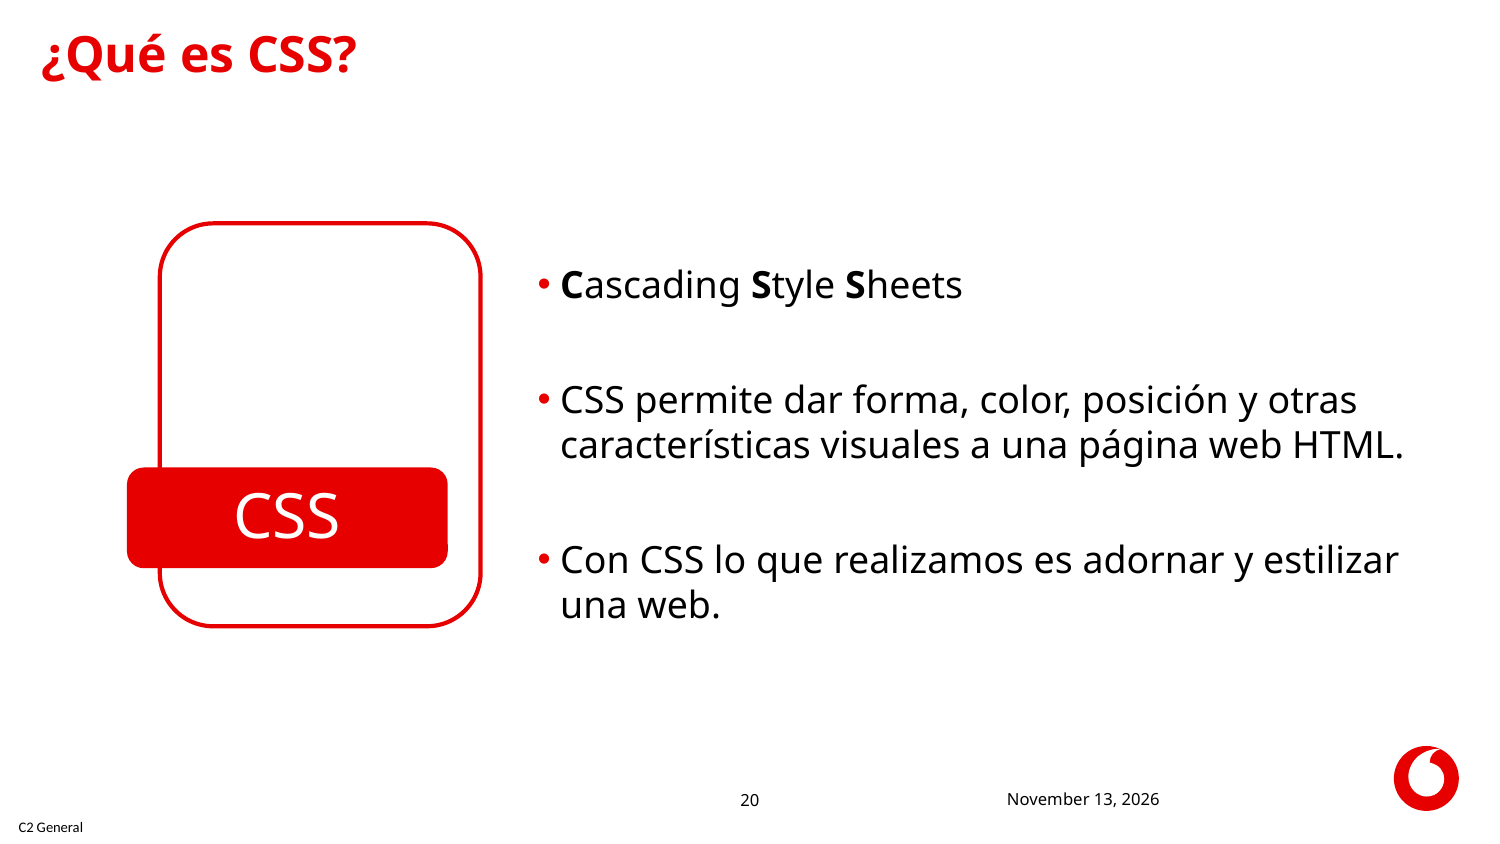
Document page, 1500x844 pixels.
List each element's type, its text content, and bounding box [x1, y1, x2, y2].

title ¿Qué es CSS? [41, 33, 1114, 144]
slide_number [1006, 772, 1357, 813]
text_box [382, 222, 480, 305]
slide_number 20 [716, 773, 784, 813]
text_box [157, 221, 483, 629]
text_box CSS [124, 465, 450, 571]
list Cascading Style Sheets CSS permite dar forma, color, posición y otras características visuales a una página web HTML. Con CSS lo que realizamos es adornar y estilizar una web. [537, 88, 1459, 680]
